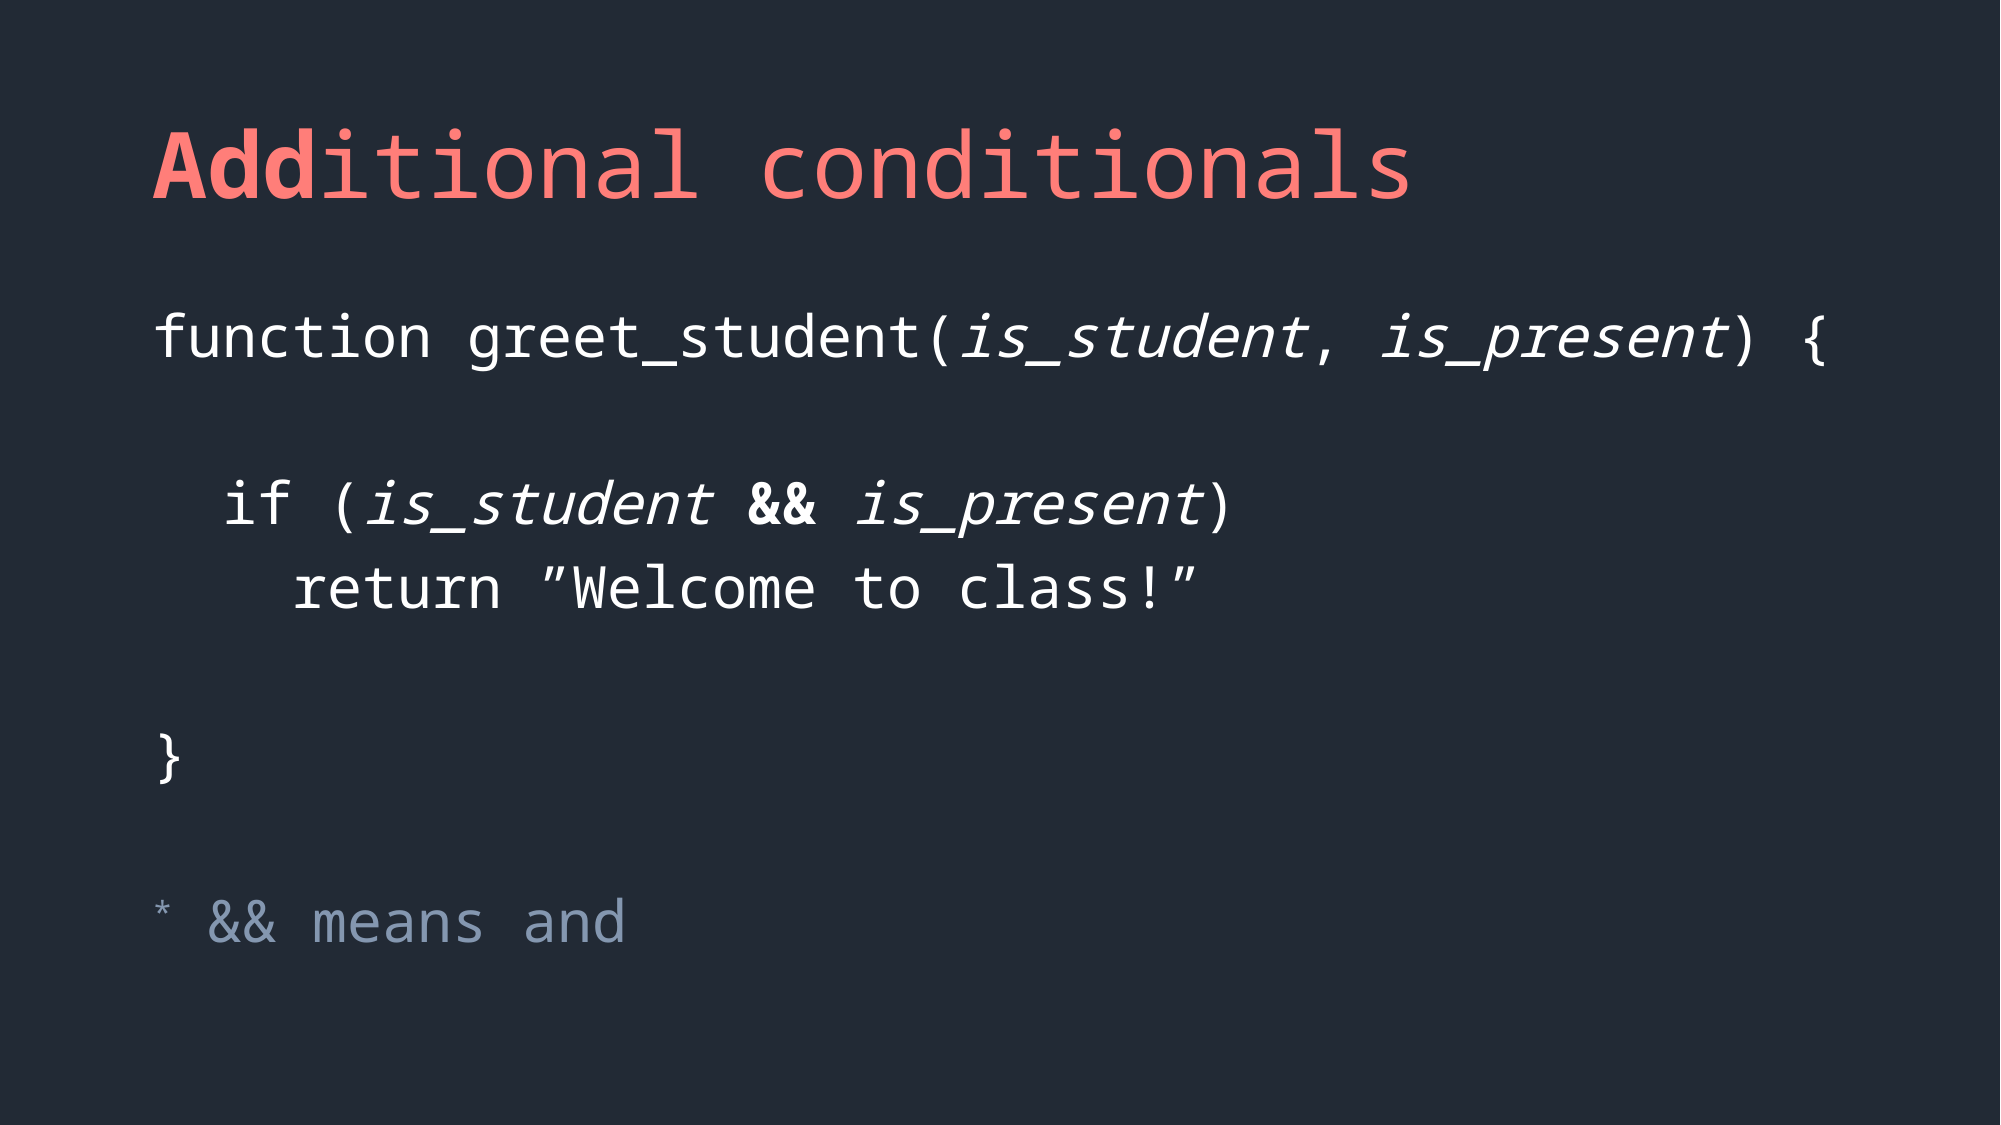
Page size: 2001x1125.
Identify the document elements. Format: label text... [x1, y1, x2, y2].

title Additional conditionals [137, 59, 1863, 278]
list function greet_student(is_student, is_present) { if (is_student && is_present) return ”Welcome to class!” } * && means and [137, 299, 1863, 1014]
